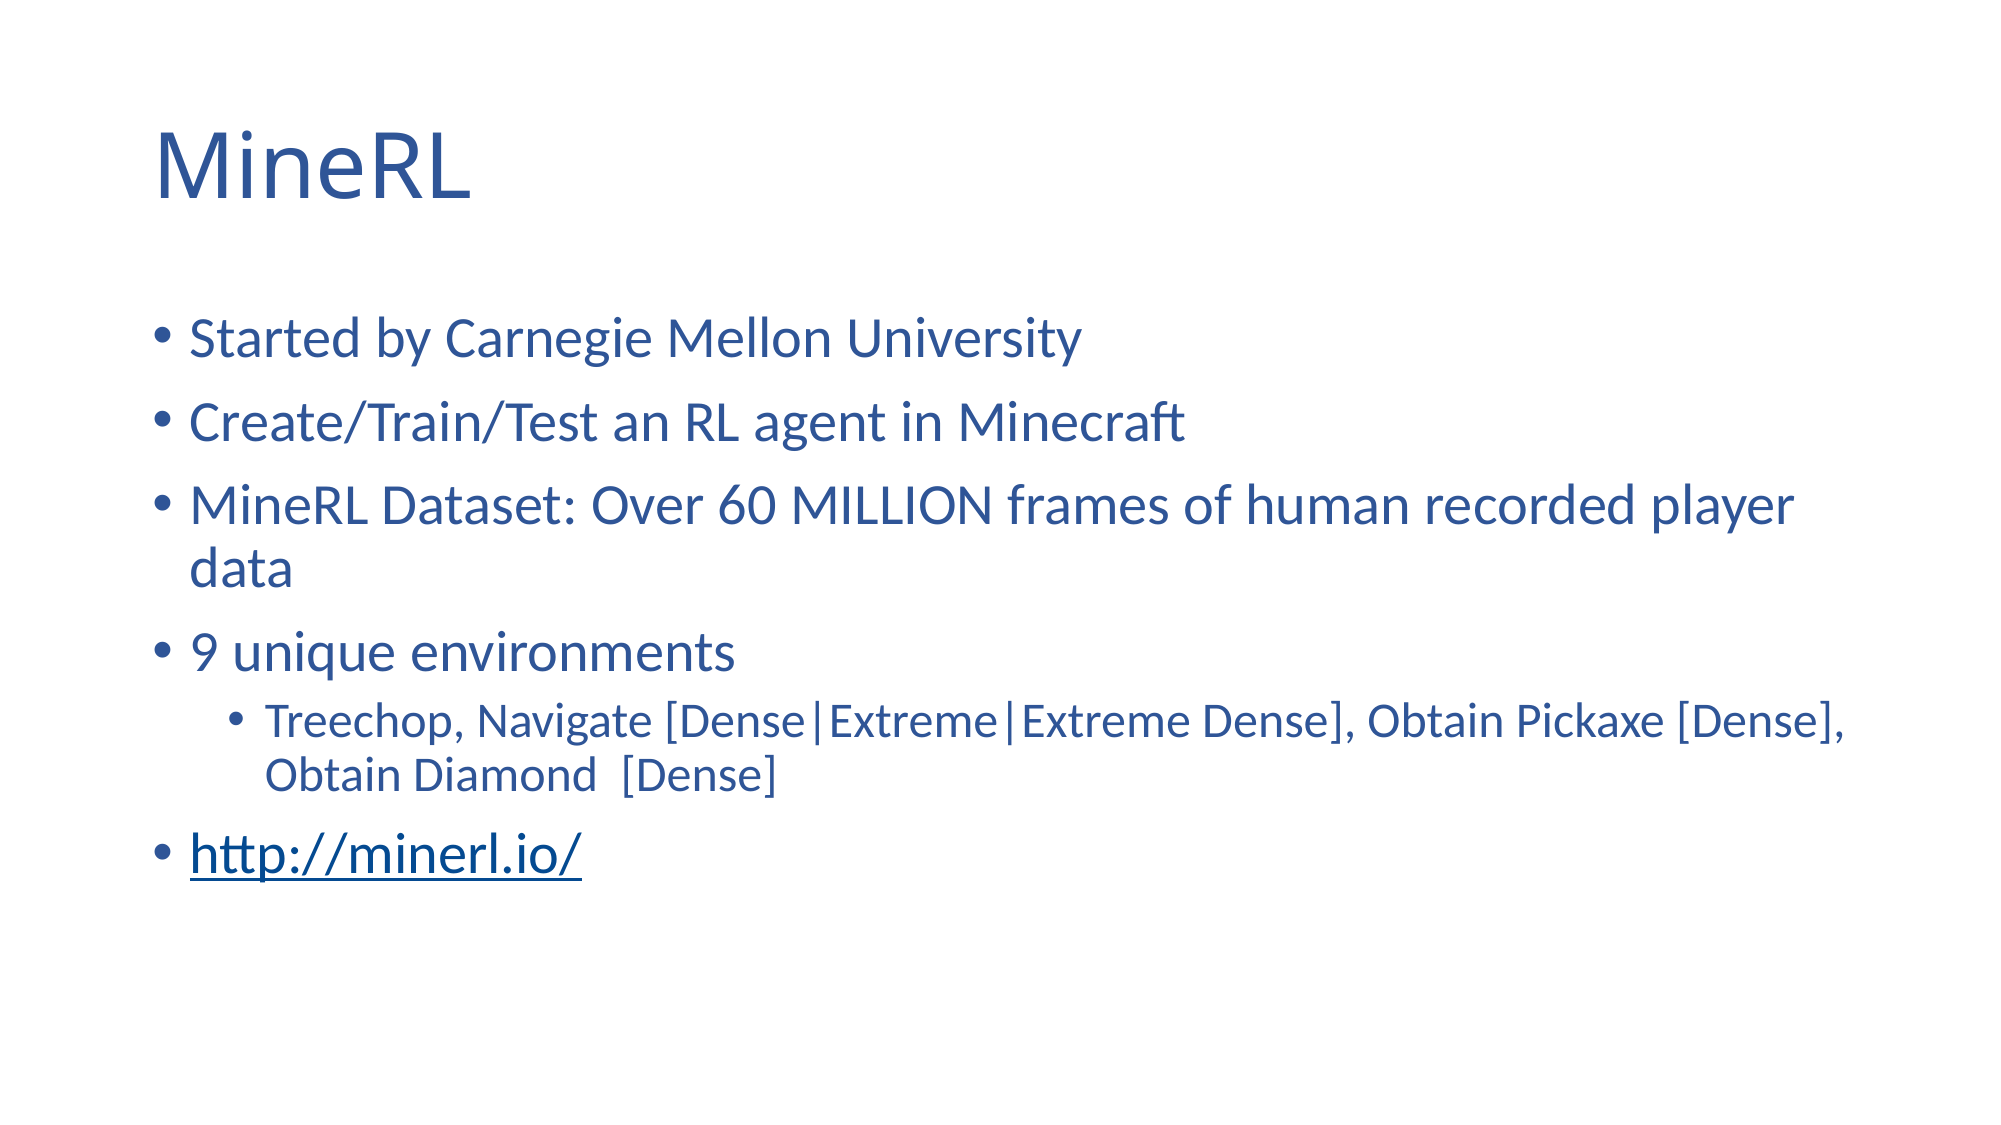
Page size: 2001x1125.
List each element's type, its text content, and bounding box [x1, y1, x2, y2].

list Started by Carnegie Mellon University Create/Train/Test an RL agent in Minecraft MineRL Dataset: Over 60 MILLION frames of human recorded player data 9 unique environments Treechop, Navigate [Dense|Extreme|Extreme Dense], Obtain Pickaxe [Dense], Obtain Diamond [Dense] http://minerl.io/ [137, 299, 1863, 1014]
title MineRL [137, 59, 1863, 278]
